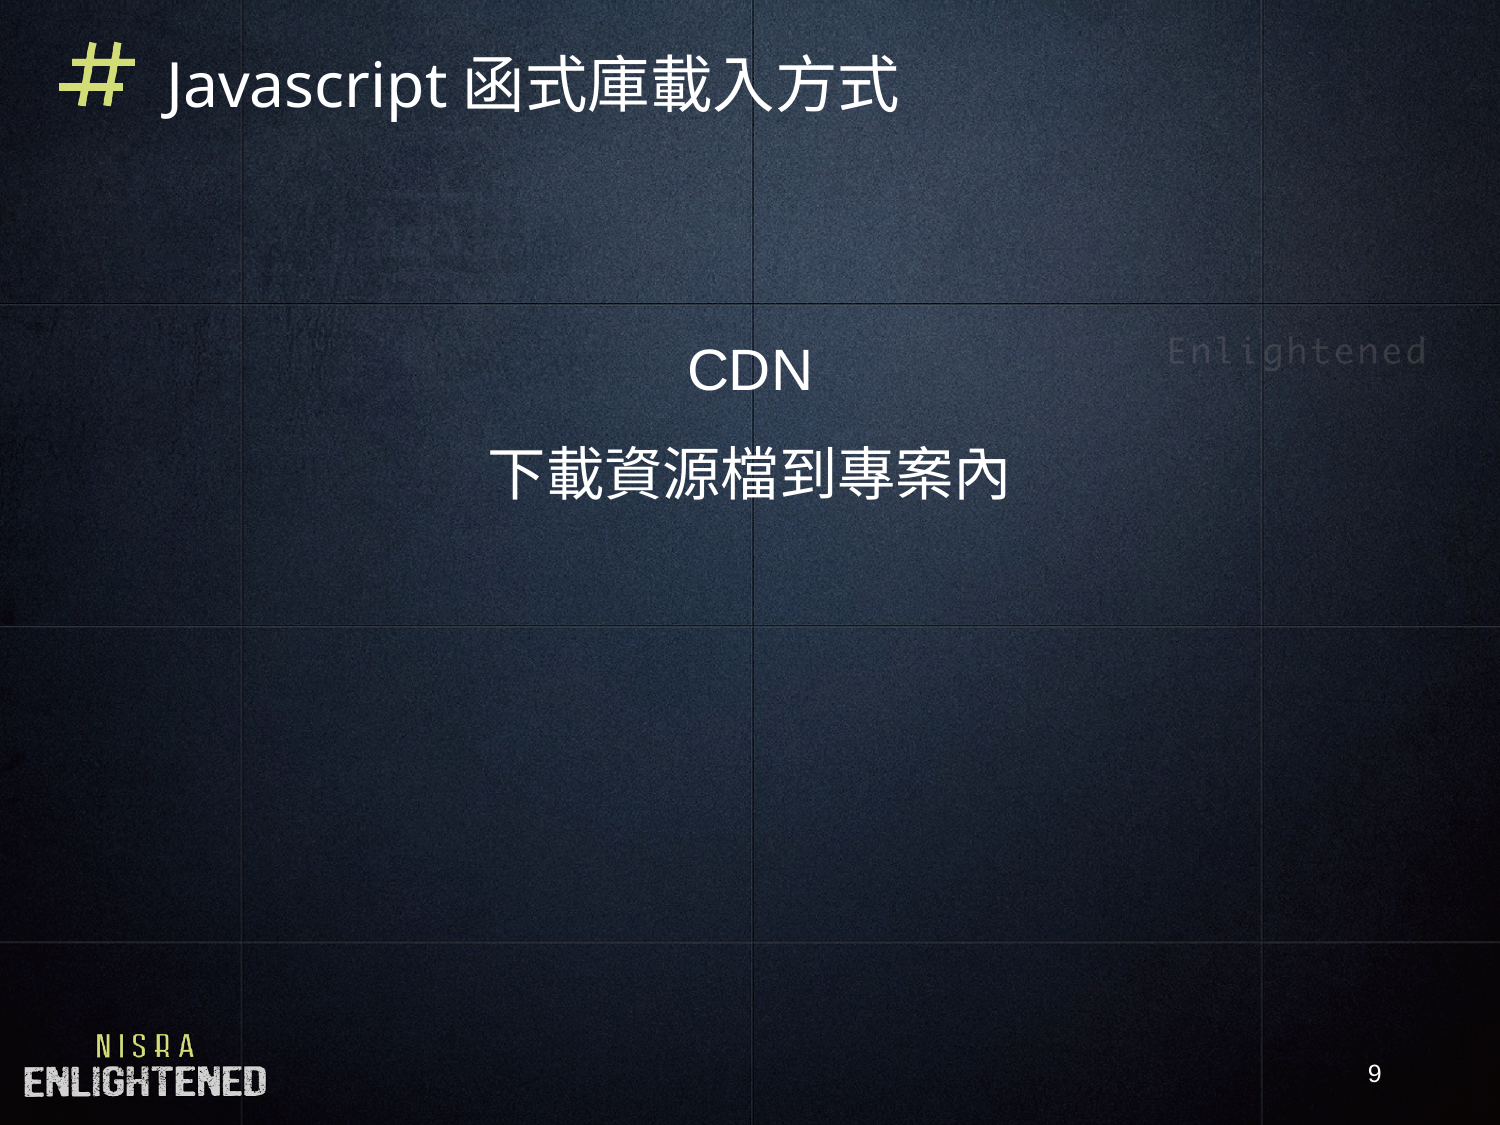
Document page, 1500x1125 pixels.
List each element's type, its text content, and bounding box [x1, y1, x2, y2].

picture [0, 0, 1500, 1125]
slide_number 9 [1059, 1042, 1397, 1103]
title Javascript函式庫載入方式 [1, 0, 1500, 176]
text_box CDN 下載資源檔到專案內 [251, 289, 1249, 836]
picture [55, 41, 135, 110]
